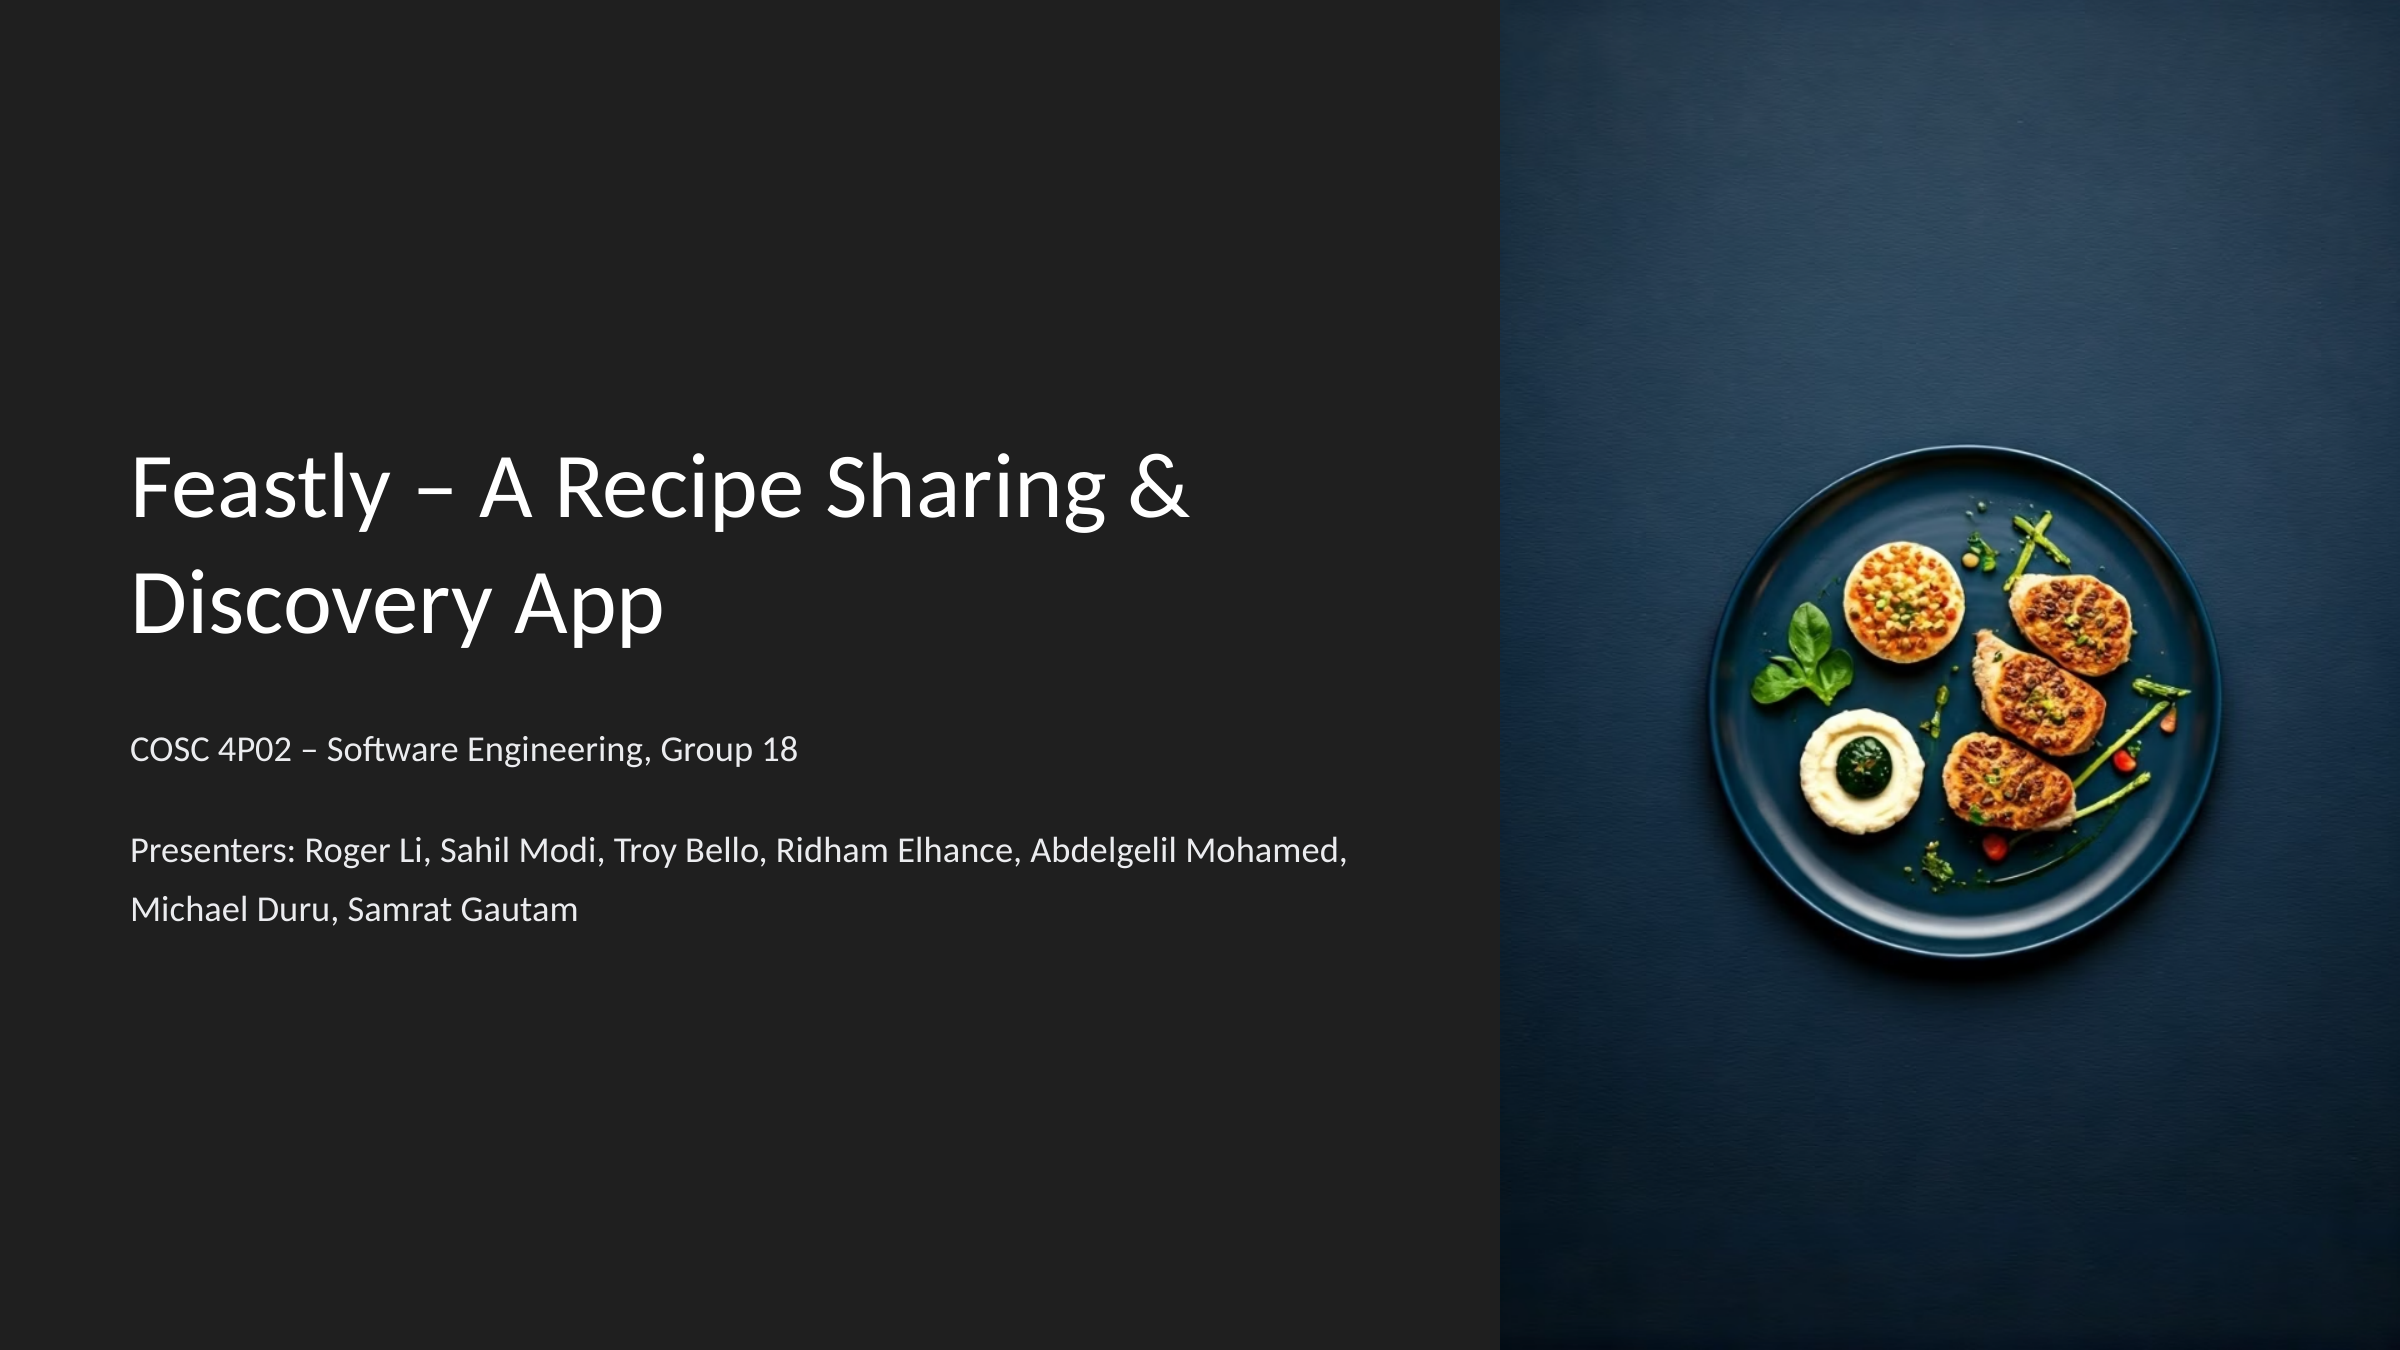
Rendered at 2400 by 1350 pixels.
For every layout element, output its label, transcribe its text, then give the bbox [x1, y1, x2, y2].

picture [1499, 0, 2400, 1350]
text_box COSC 4P02 – Software Engineering, Group 18 [130, 708, 1370, 769]
text_box Presenters: Roger Li, Sahil Modi, Troy Bello, Ridham Elhance, Abdelgelil Mohamed, Michael Duru, Samrat Gautam [130, 810, 1370, 930]
text_box Feastly – A Recipe Sharing & Discovery App [130, 420, 1370, 654]
